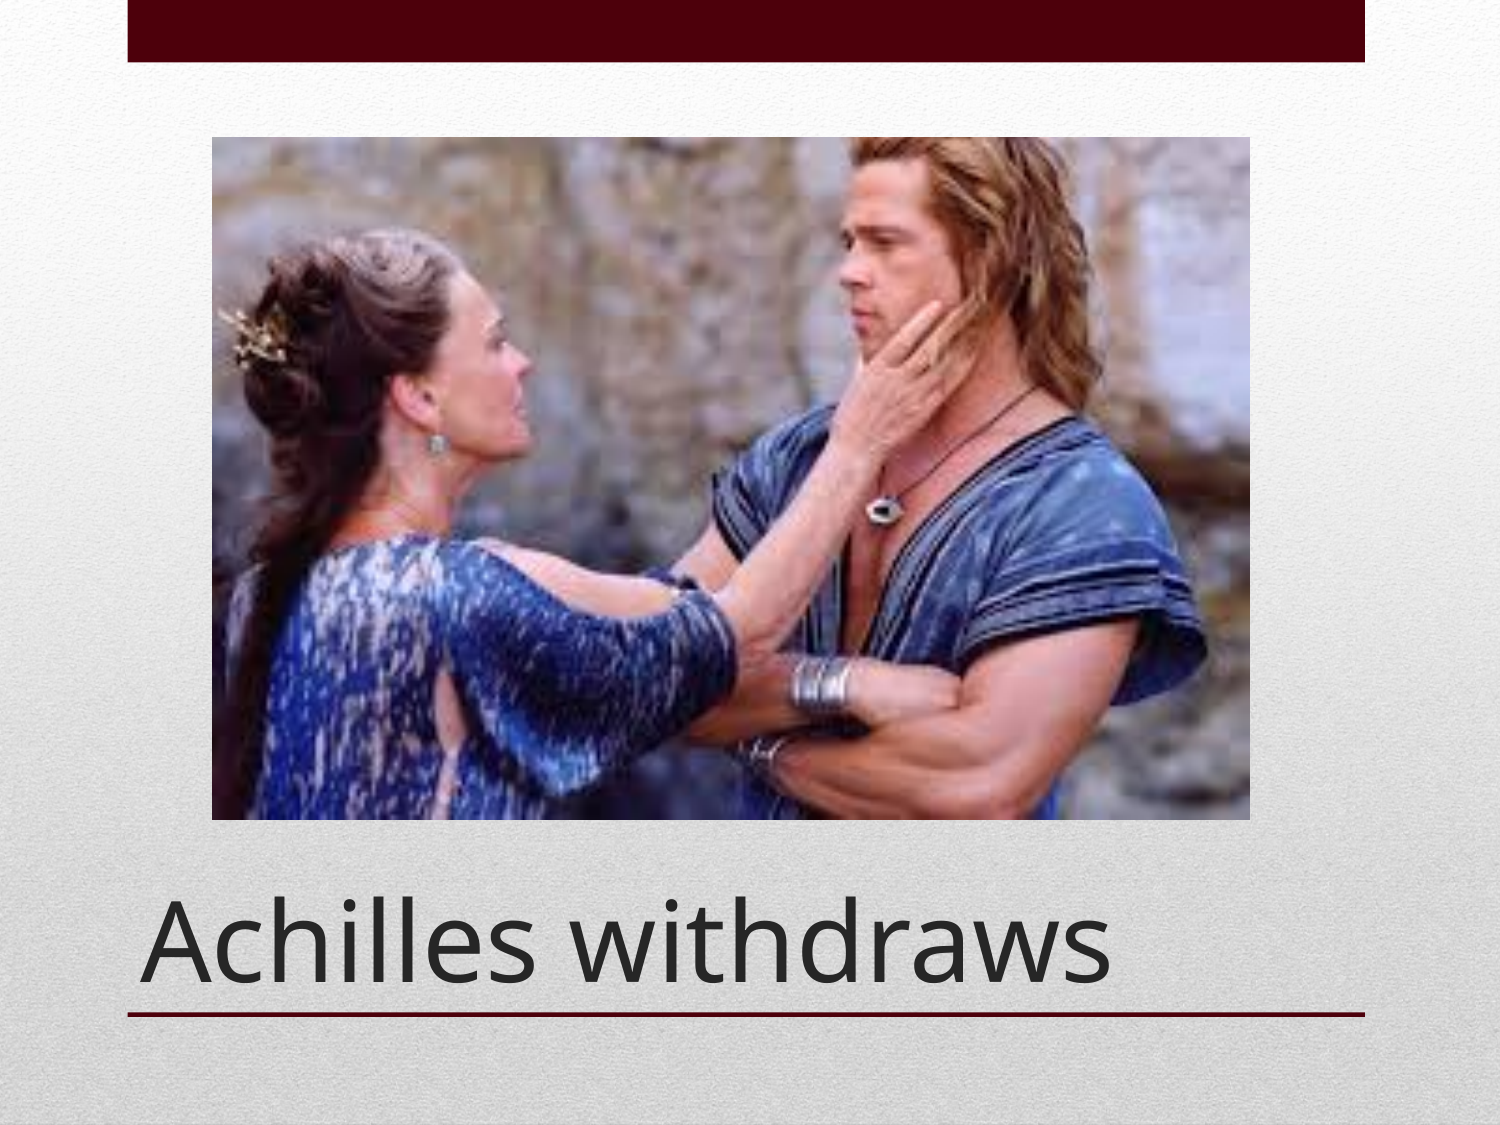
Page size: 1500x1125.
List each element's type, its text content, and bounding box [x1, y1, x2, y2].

title Achilles withdraws [125, 750, 1238, 1013]
picture [211, 136, 1251, 820]
